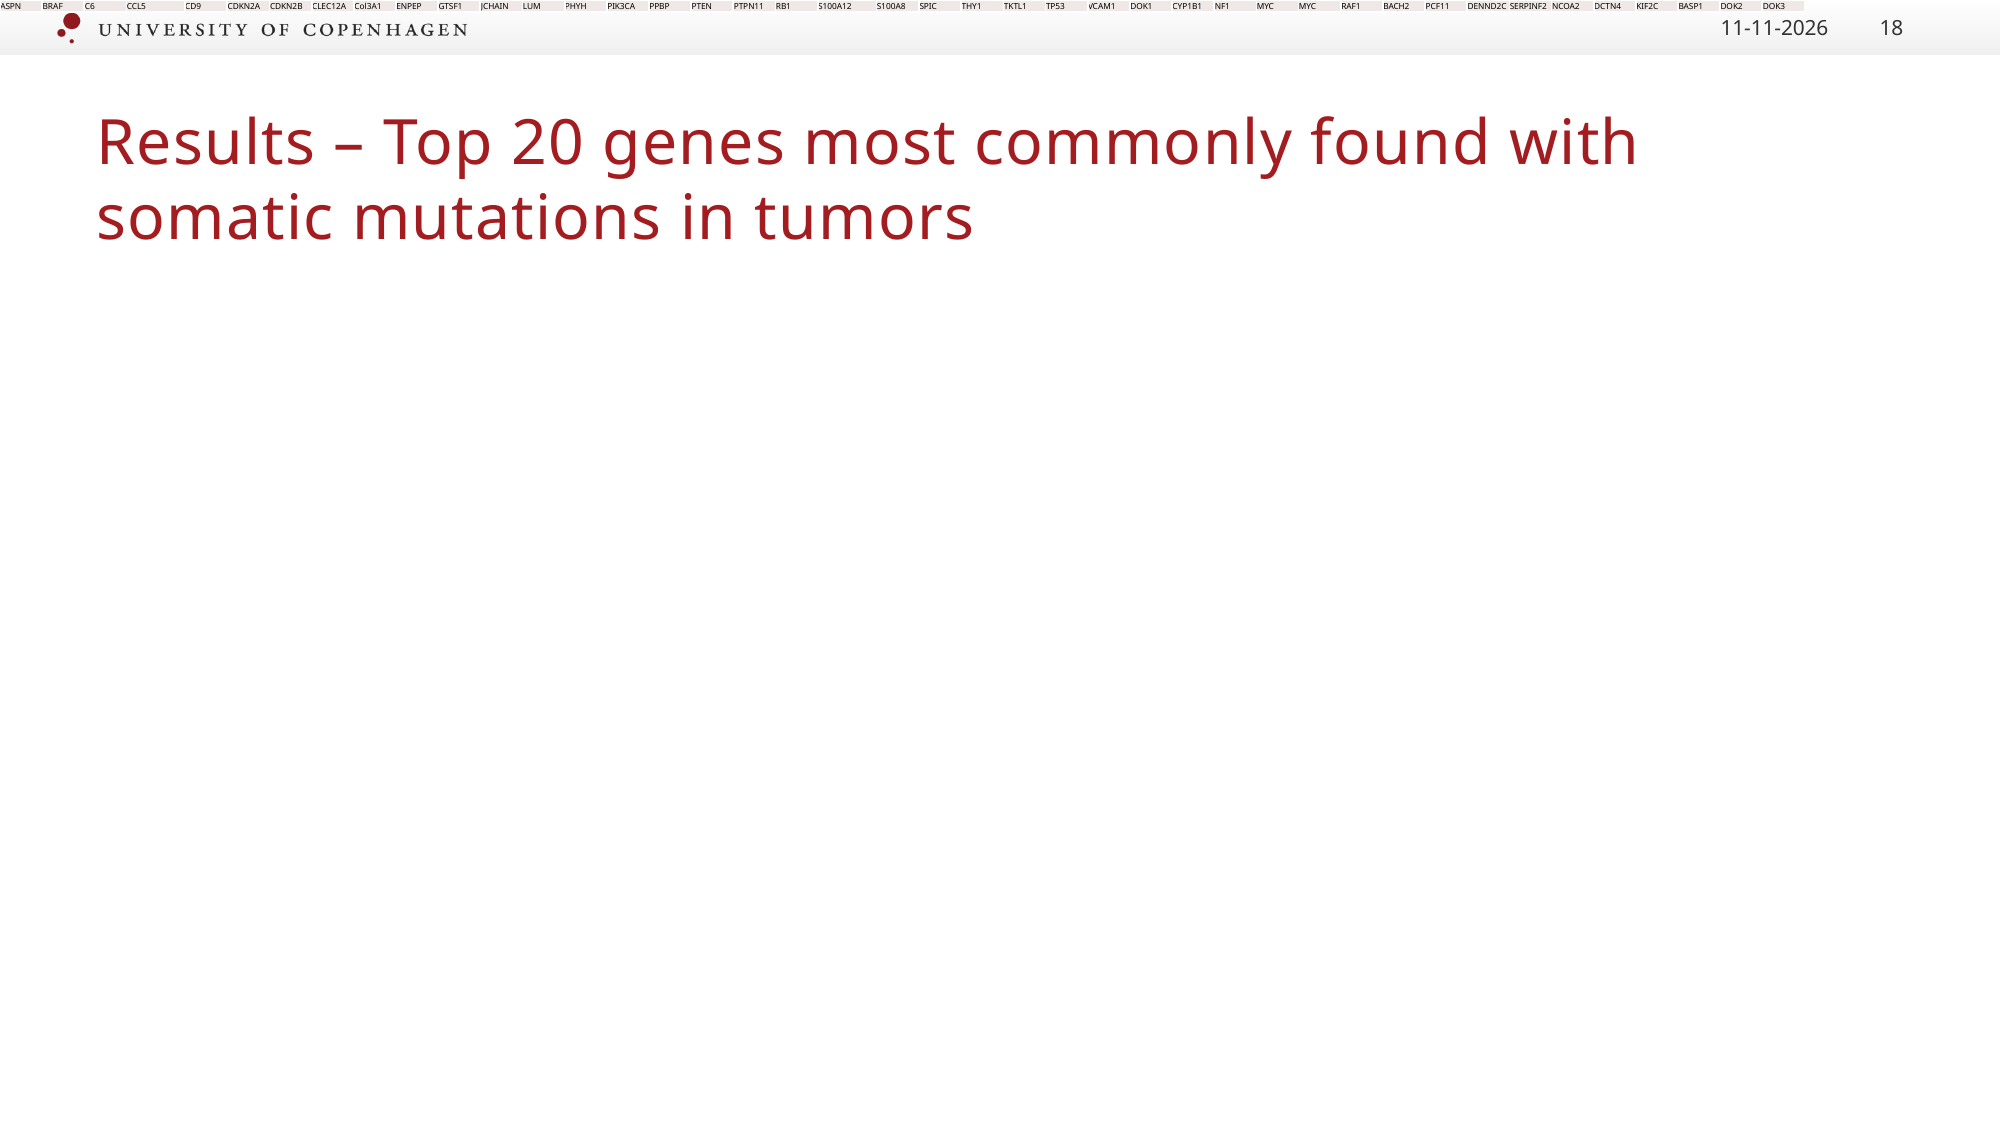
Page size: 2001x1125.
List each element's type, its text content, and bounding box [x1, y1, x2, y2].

table_header PHYH [566, 1, 606, 11]
table_header PIK3CA [608, 1, 648, 11]
table_header RAF1 [1342, 1, 1382, 11]
table_header NCOA2 [1552, 1, 1593, 11]
table_header GTSF1 [439, 1, 479, 11]
table_header DCTN4 [1595, 1, 1635, 11]
table_header TKTL1 [1004, 1, 1045, 11]
picture [92, 15, 475, 42]
table_header KIF2C [1637, 1, 1677, 11]
table_header BACH2 [1384, 1, 1424, 11]
table_header ENPEP [397, 1, 437, 11]
table_header NF1 [1215, 1, 1256, 11]
table_header BRAF [43, 1, 83, 11]
table_header CYP1B1 [1173, 1, 1213, 11]
table_header PCF11 [1426, 1, 1466, 11]
table_header THY1 [962, 1, 1003, 11]
table_header PPBP [650, 1, 690, 11]
table_header C6 [85, 1, 126, 11]
table_header TP53 [1046, 1, 1087, 11]
table_header Col3A1 [355, 1, 395, 11]
table_header LUM [523, 1, 564, 11]
table_header DENND2C [1468, 1, 1509, 11]
table_header CCL5 [127, 1, 184, 11]
table_header S100A12 [819, 1, 876, 11]
table_header CD9 [186, 1, 226, 11]
table_header CDKN2B [270, 1, 311, 11]
table_header DOK2 [1721, 1, 1761, 11]
table_header ASPN [1, 1, 41, 11]
table_header SERPINF2 [1510, 1, 1551, 11]
table_header JCHAIN [481, 1, 522, 11]
table_header CLEC12A [313, 1, 353, 11]
table_header PTPN11 [734, 1, 775, 11]
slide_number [1694, 14, 1829, 43]
table_header MYC [1299, 1, 1340, 11]
table_header RB1 [776, 1, 817, 11]
table_header MYC [1257, 1, 1298, 11]
table_header DOK3 [1763, 1, 1804, 11]
table_header DOK1 [1131, 1, 1171, 11]
title Results – Top 20 genes most commonly found with somatic mutations in tumors [96, 101, 1904, 244]
table_header SPIC [920, 1, 960, 11]
table_header BASP1 [1679, 1, 1719, 11]
slide_number 18 [1840, 14, 1904, 43]
table_header CDKN2A [228, 1, 269, 11]
table_header S100A8 [877, 1, 918, 11]
table_header PTEN [692, 1, 732, 11]
table_header VCAM1 [1089, 1, 1129, 11]
